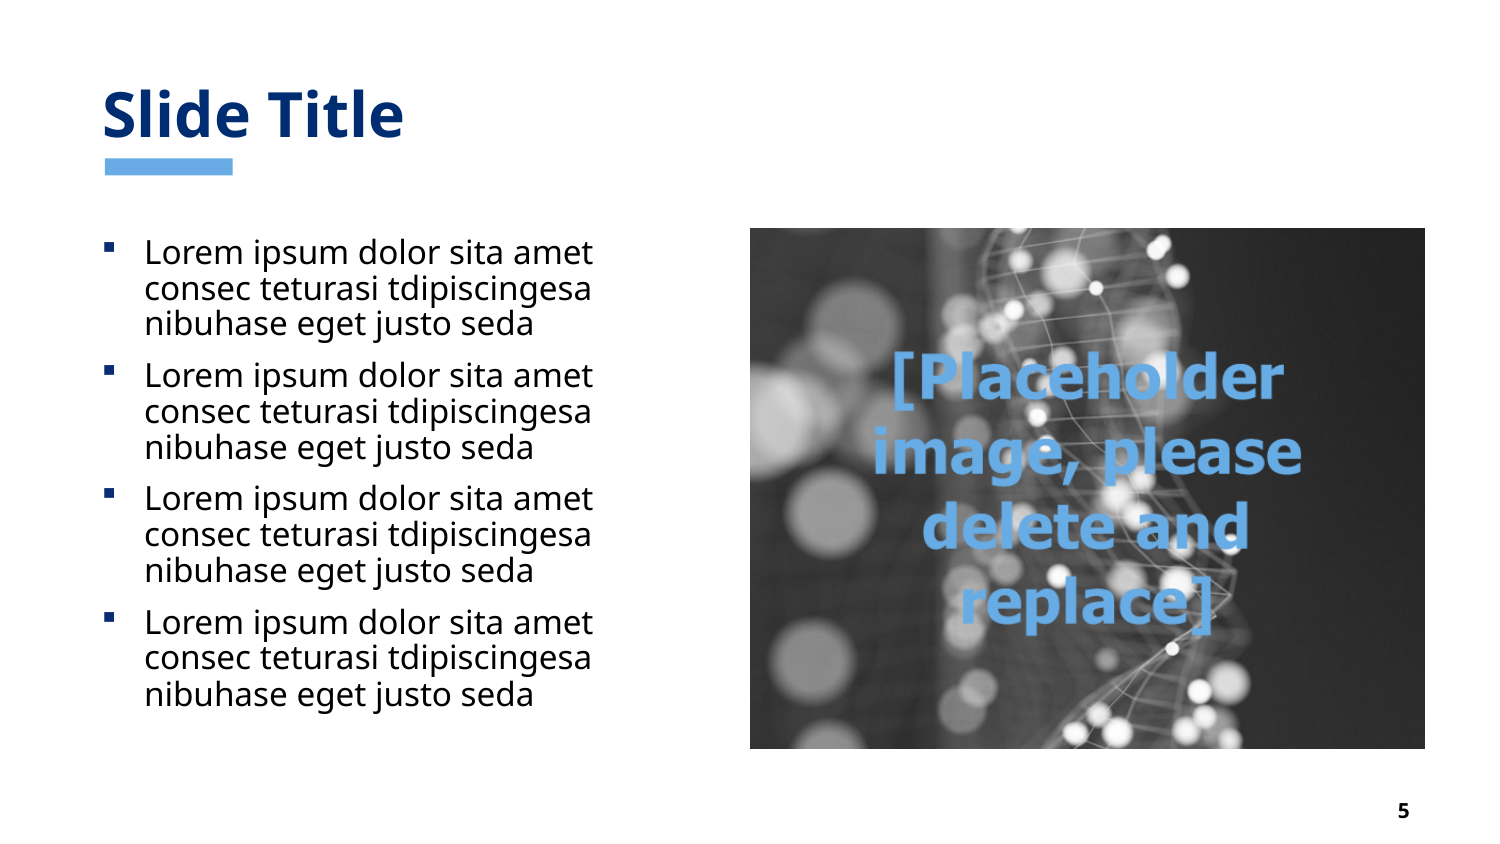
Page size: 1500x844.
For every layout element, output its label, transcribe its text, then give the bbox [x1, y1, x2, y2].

picture [749, 227, 1425, 749]
title Slide Title [87, 17, 1425, 159]
list Lorem ipsum dolor sita amet consec teturasi tdipiscingesa nibuhase eget justo seda Lorem ipsum dolor sita amet consec teturasi tdipiscingesa nibuhase eget justo seda Lorem ipsum dolor sita amet consec teturasi tdipiscingesa nibuhase eget justo seda Lorem ipsum dolor sita amet consec teturasi tdipiscingesa nibuhase eget justo seda [86, 228, 673, 743]
